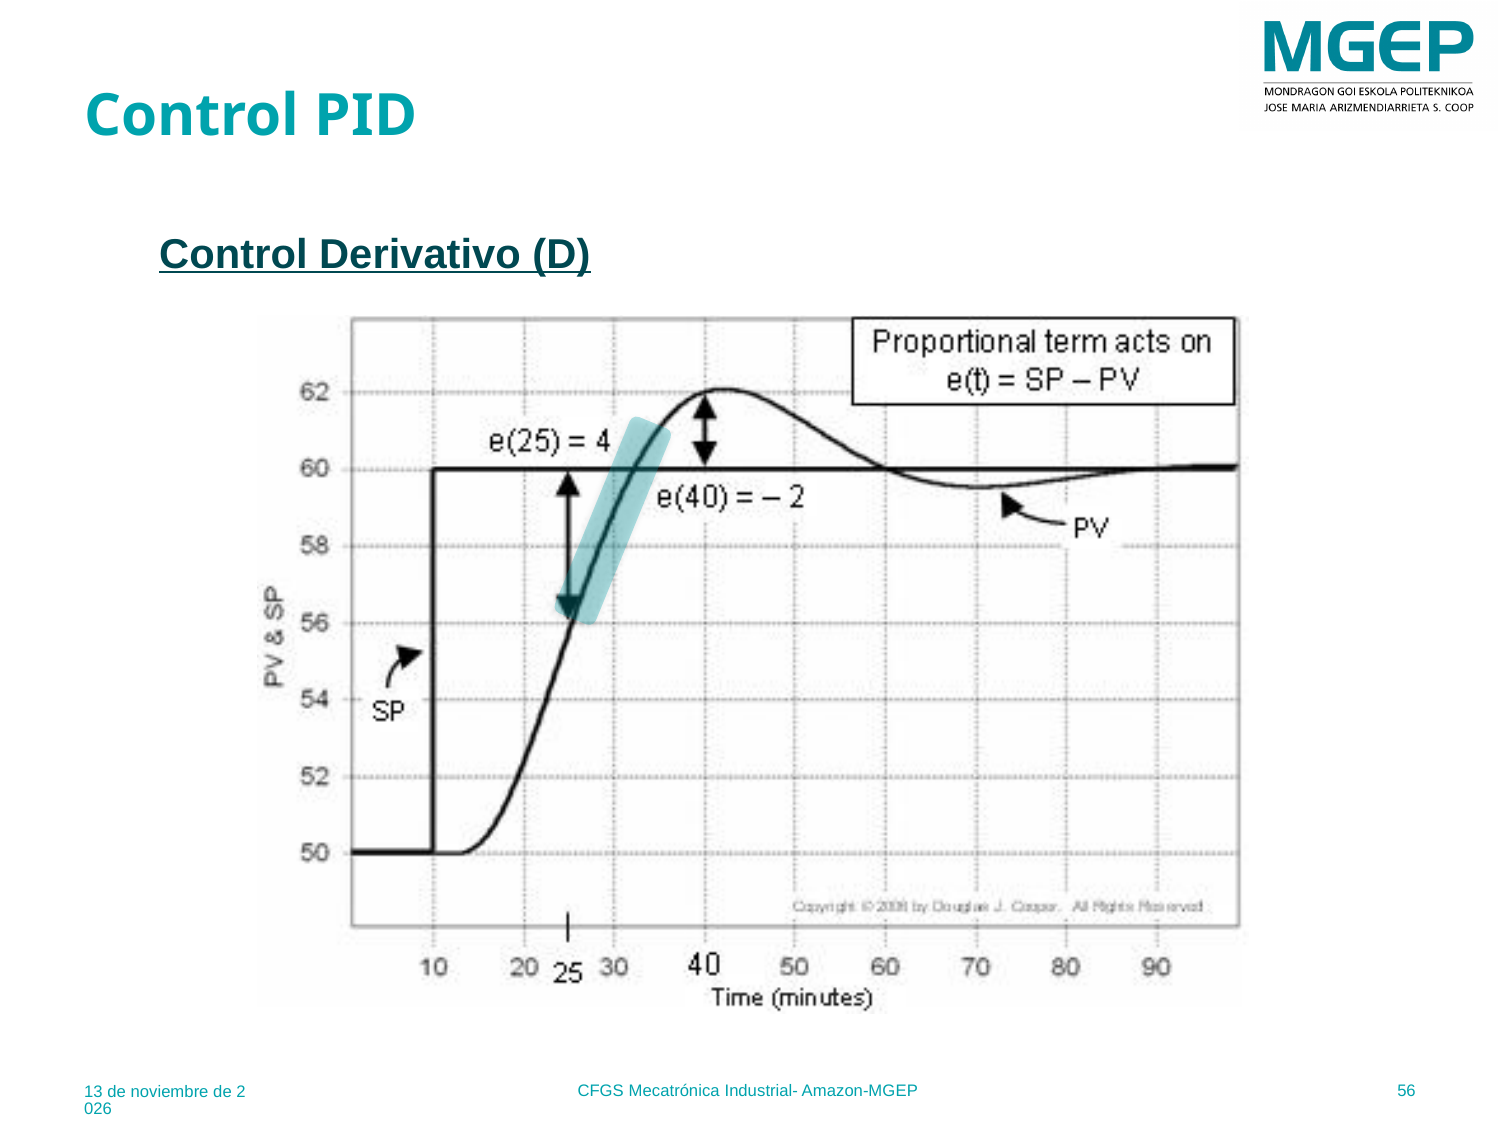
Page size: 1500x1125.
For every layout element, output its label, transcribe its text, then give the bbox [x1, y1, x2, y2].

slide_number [69, 1060, 263, 1121]
footer CFGS Mecatrónica Industrial- Amazon-MGEP [356, 1059, 1140, 1120]
picture [1239, 1, 1498, 131]
list Control Derivativo (D) [69, 209, 1431, 999]
title Control PID [69, 77, 1327, 148]
picture [257, 314, 1249, 1014]
slide_number 56 [1248, 1059, 1431, 1120]
